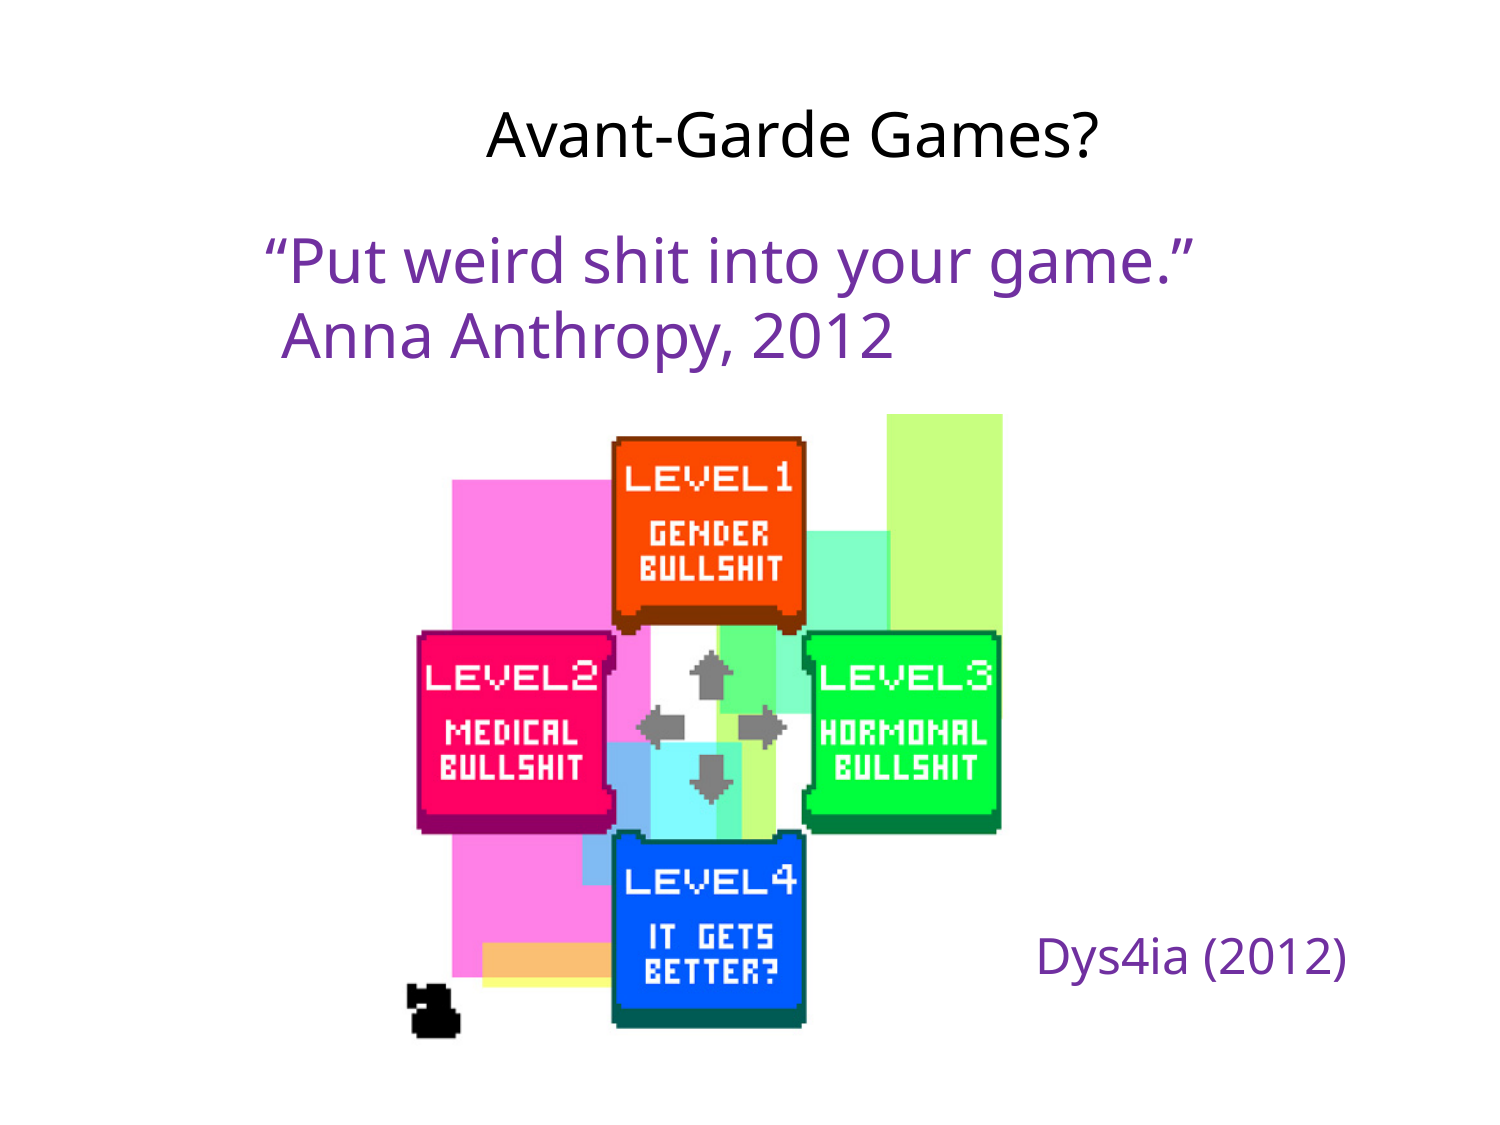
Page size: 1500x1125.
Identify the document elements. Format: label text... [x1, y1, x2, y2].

text_box Avant-Garde Games? [191, 109, 1429, 185]
text_box Dys4ia (2012) [1025, 917, 1423, 992]
text_box “Put weird shit into your game.” Anna Anthropy, 2012 [250, 213, 1284, 454]
picture [401, 414, 1021, 1046]
